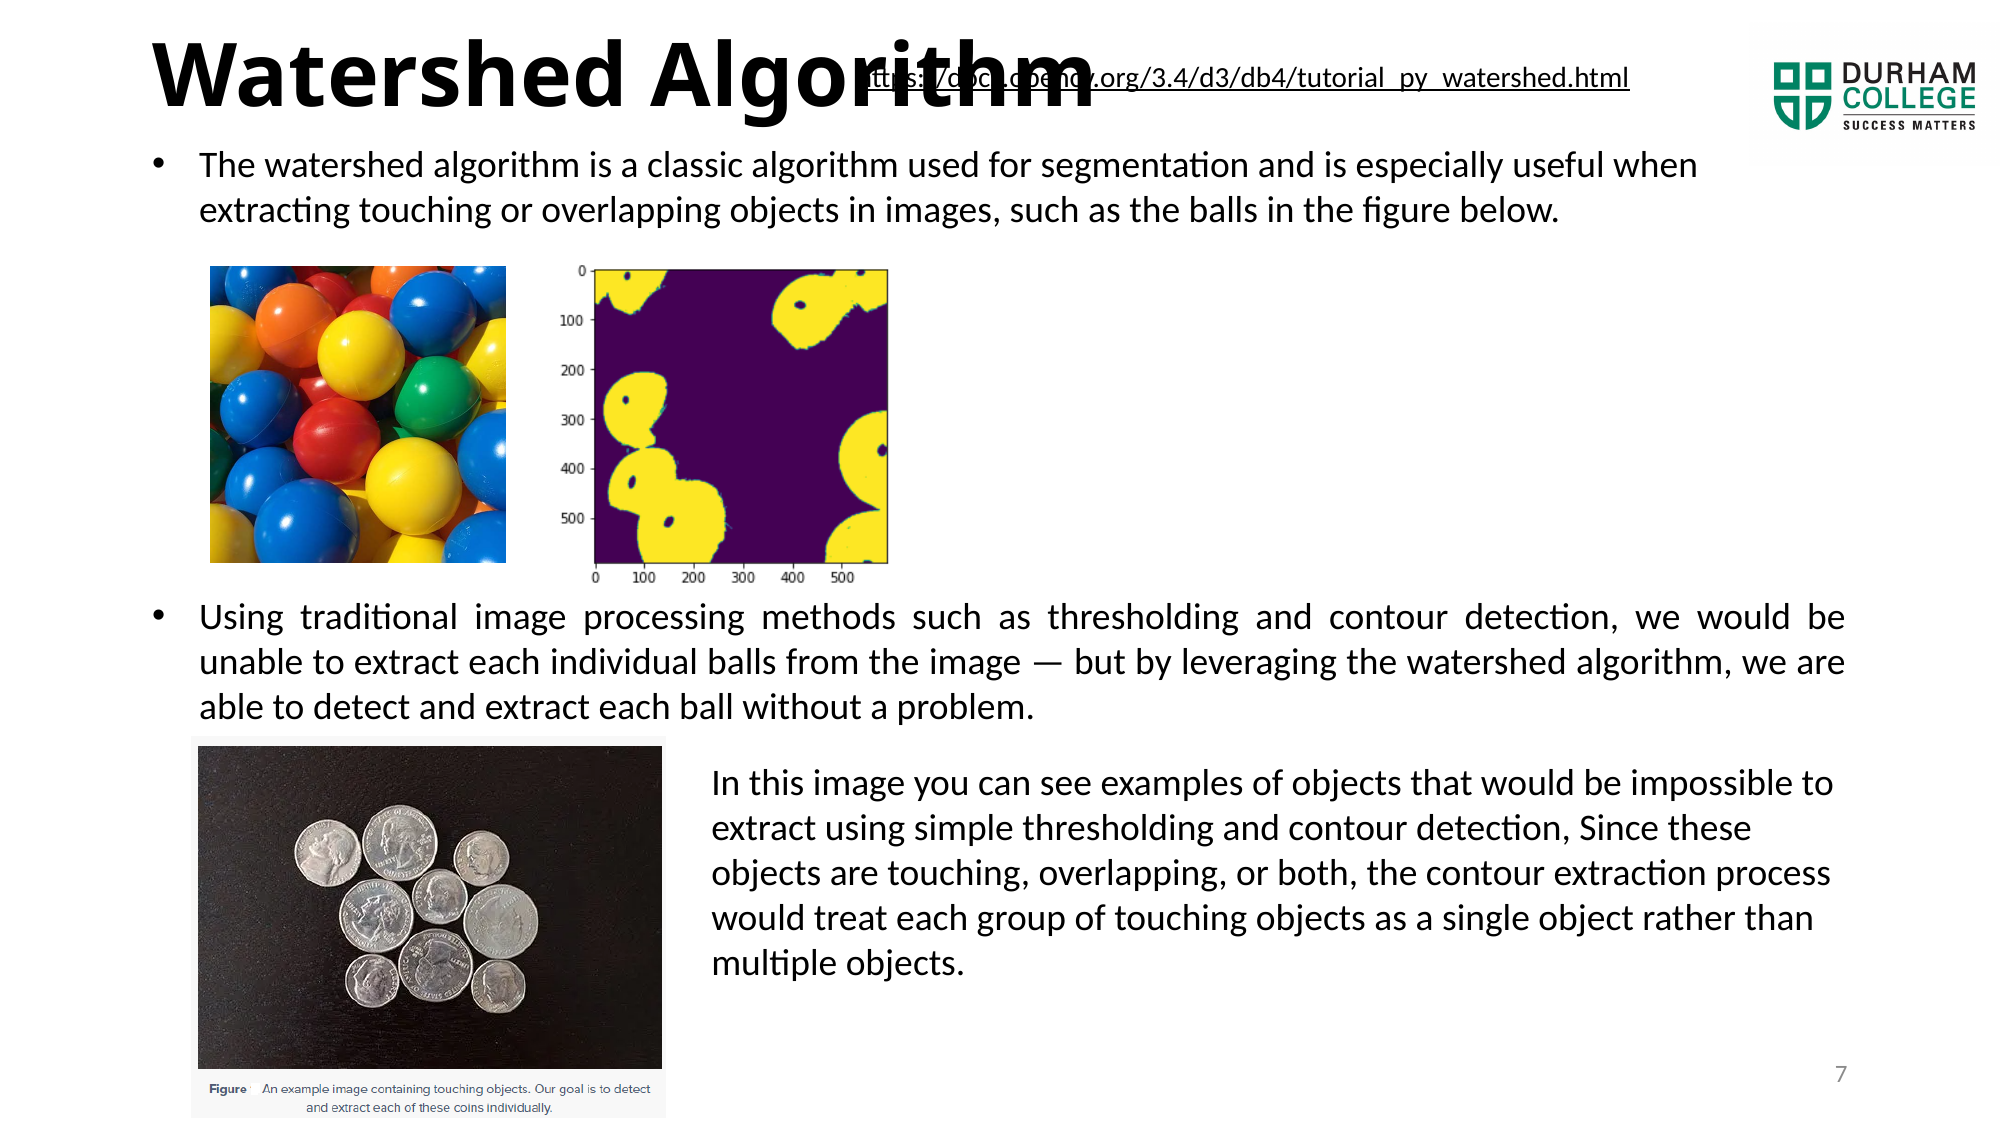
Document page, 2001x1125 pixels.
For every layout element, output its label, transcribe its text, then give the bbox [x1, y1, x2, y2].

picture [1863, 22, 2000, 166]
text_box In this image you can see examples of objects that would be impossible to extract using simple thresholding and contour detection, Since these objects are touching, overlapping, or both, the contour extraction process would treat each group of touching objects as a single object rather than multiple objects. [696, 750, 1863, 990]
slide_number 7 [1412, 1042, 1863, 1103]
picture [550, 256, 895, 595]
picture [209, 266, 506, 563]
picture [191, 736, 666, 1118]
text_box Using traditional image processing methods such as thresholding and contour detection, we would be unable to extract each individual balls from the image — but by leveraging the watershed algorithm, we are able to detect and extract each ball without a problem. [137, 584, 1863, 735]
text_box https://docs.opencv.org/3.4/d3/db4/tutorial_py_watershed.html [842, 51, 1842, 101]
title Watershed Algorithm [137, 22, 1863, 132]
text_box The watershed algorithm is a classic algorithm used for segmentation and is especially useful when extracting touching or overlapping objects in images, such as the balls in the figure below. [137, 132, 1863, 238]
